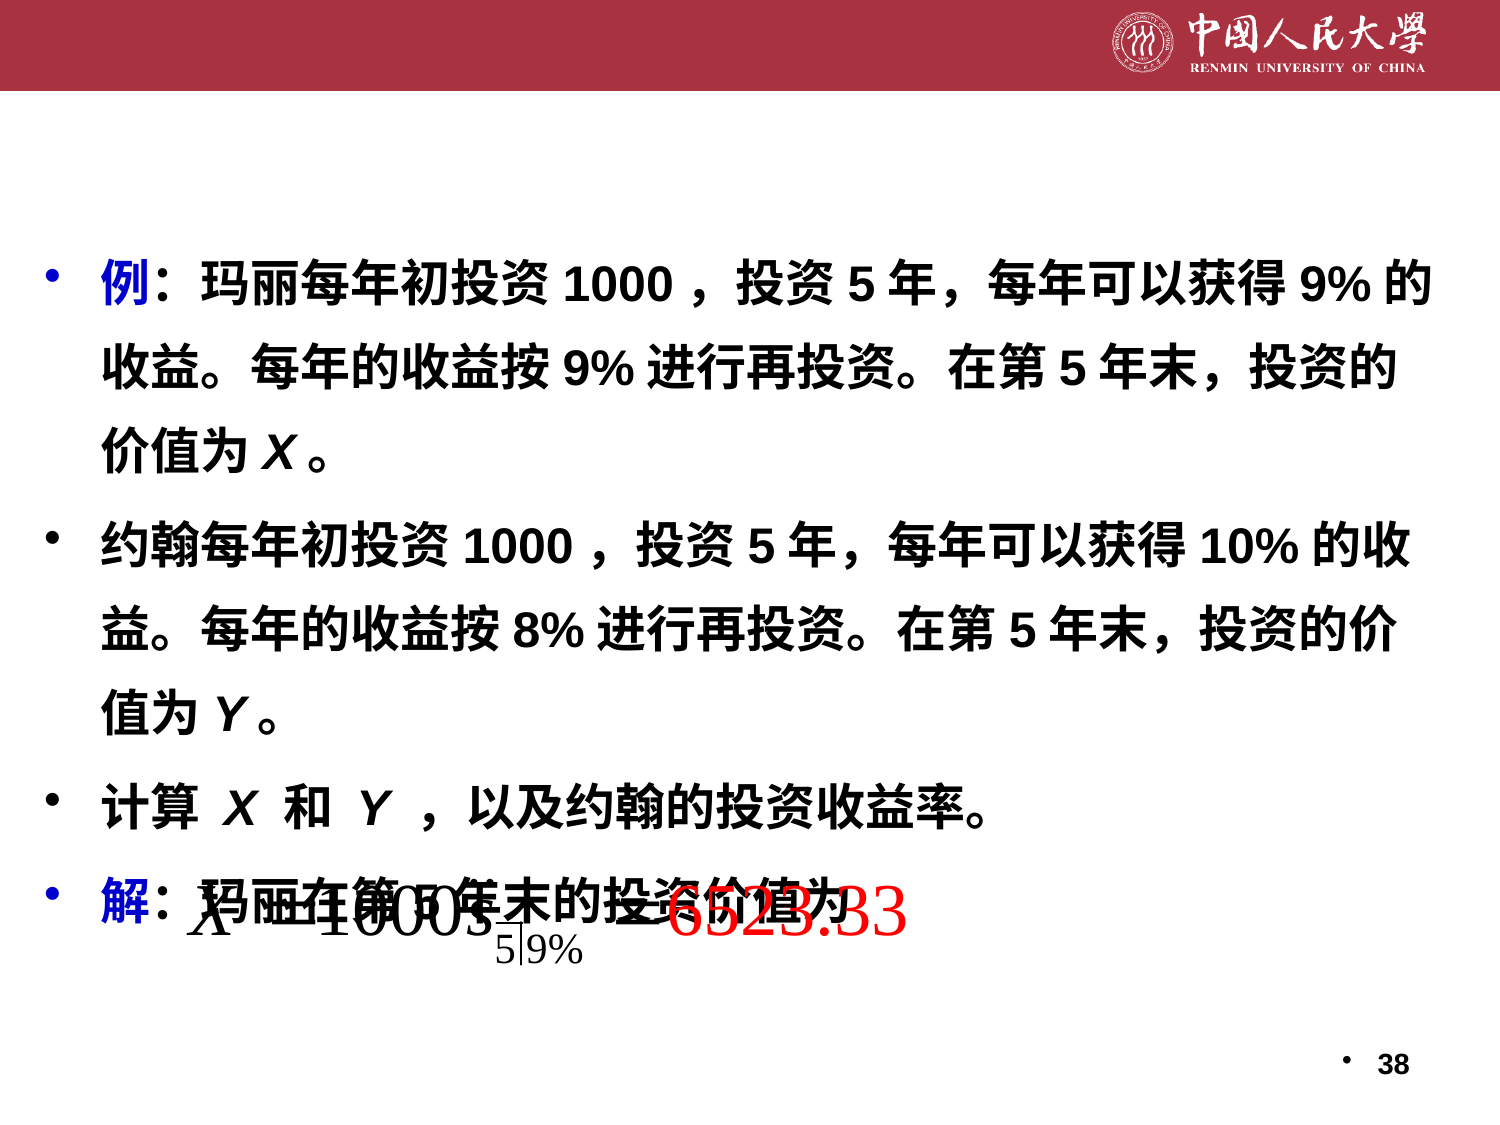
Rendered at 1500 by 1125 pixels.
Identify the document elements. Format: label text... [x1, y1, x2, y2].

slide_number 38 [1074, 1024, 1425, 1103]
picture [0, 0, 1500, 91]
list 例：玛丽每年初投资1000，投资5年，每年可以获得9%的收益。每年的收益按9%进行再投资。在第5年末，投资的价值为X。 约翰每年初投资1000，投资5年，每年可以获得10%的收益。每年的收益按8%进行再投资。在第5年末，投资的价值为Y。 计算 X 和 Y ，以及约翰的投资收益率。 解：玛丽在第5年末的投资价值为 [29, 220, 1459, 1017]
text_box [172, 860, 921, 980]
